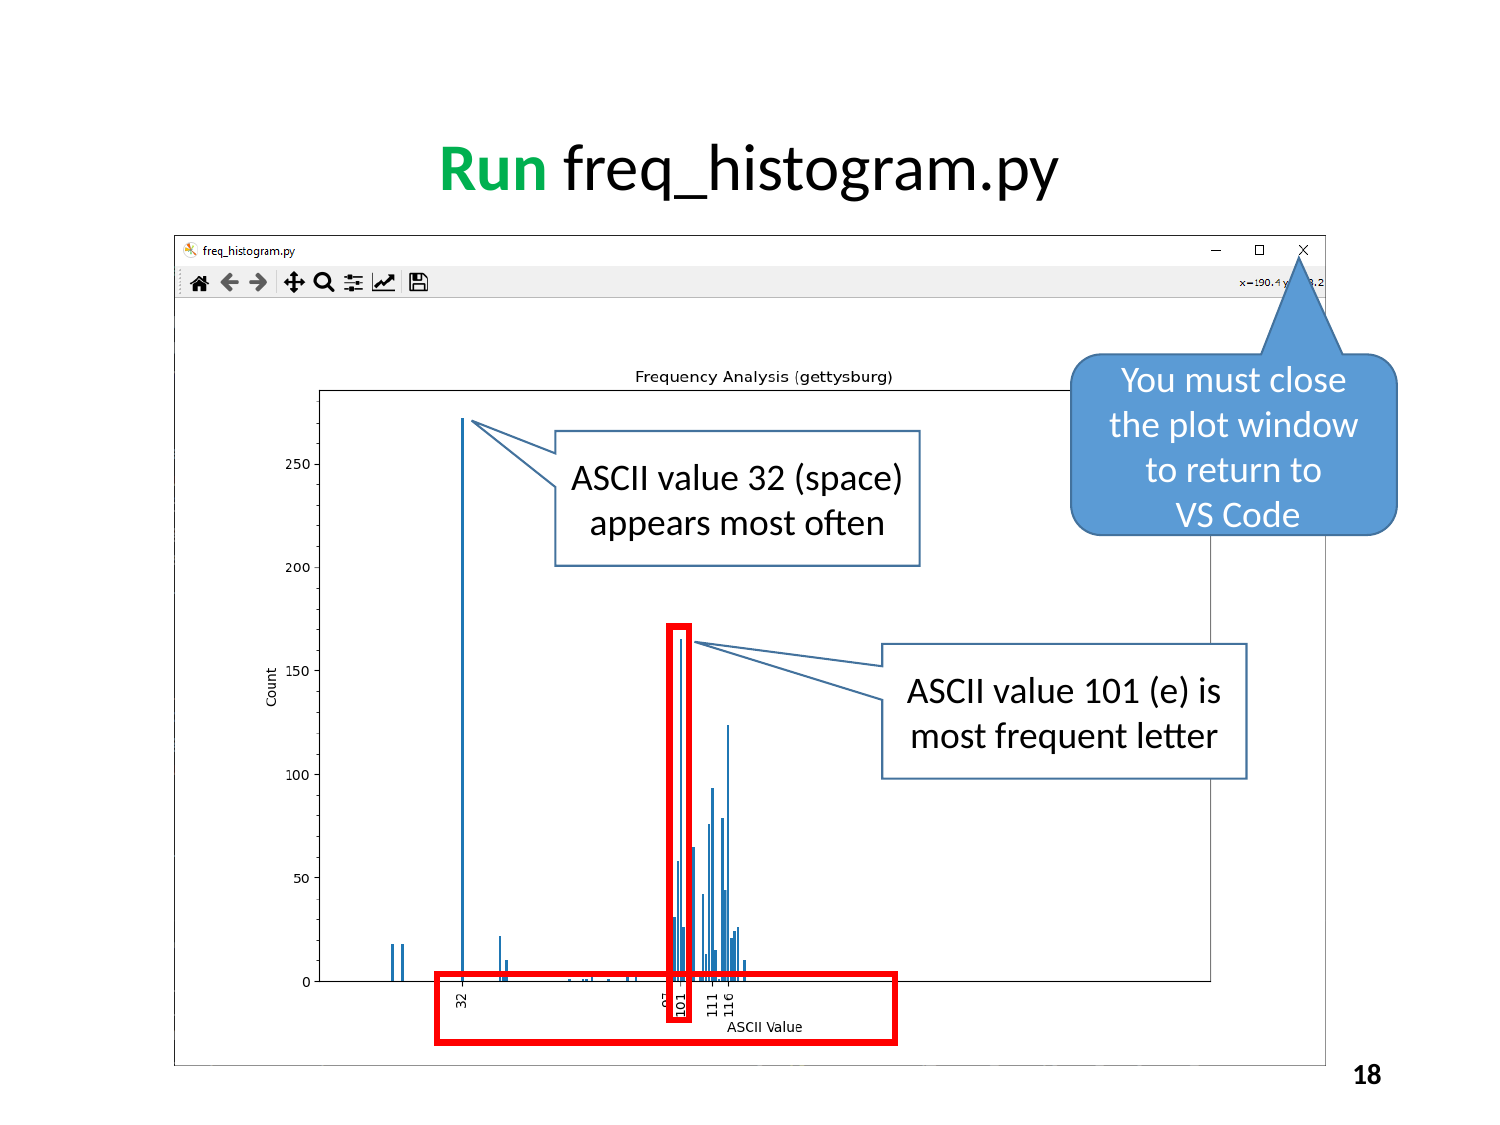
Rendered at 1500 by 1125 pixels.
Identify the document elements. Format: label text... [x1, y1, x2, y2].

title Run freq_histogram.py [103, 59, 1397, 278]
slide_number 18 [1059, 1042, 1397, 1103]
text_box You must close the plot window to return to VS Code [1326, 315, 1398, 537]
picture [174, 235, 1326, 1066]
